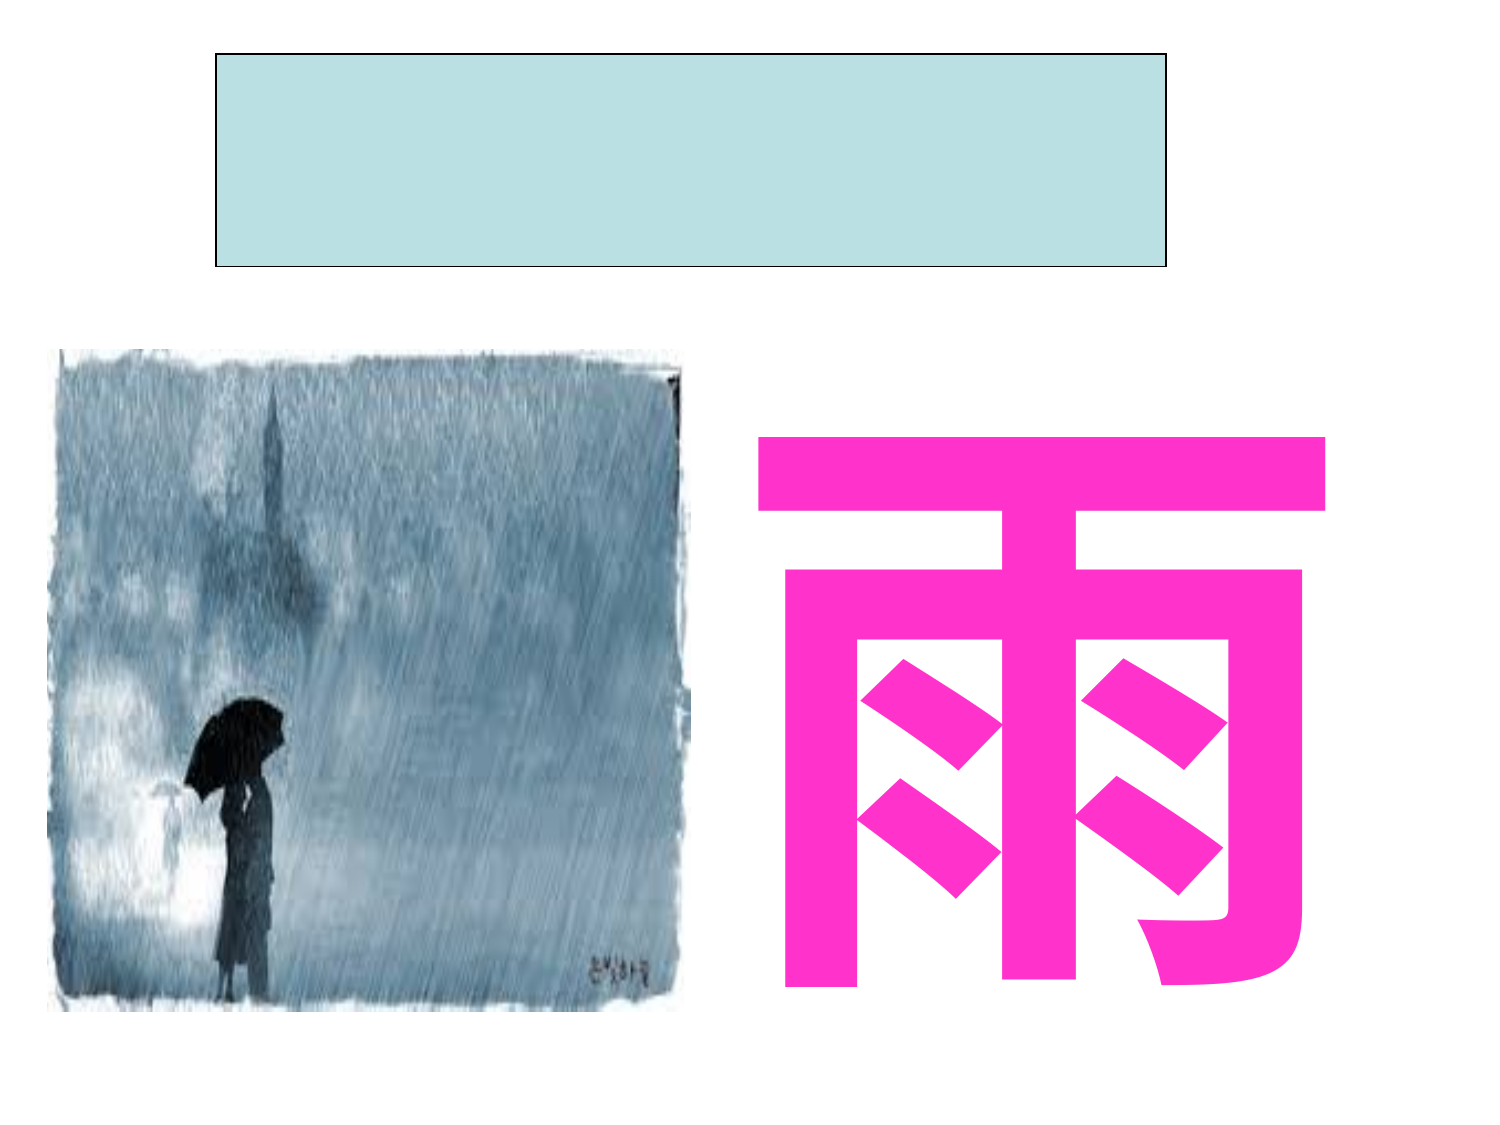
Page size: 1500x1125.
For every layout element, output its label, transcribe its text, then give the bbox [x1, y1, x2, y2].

list 雨 [714, 299, 1425, 1005]
text_box [215, 53, 1166, 267]
title あめ [75, 45, 1425, 233]
picture [47, 349, 692, 1012]
